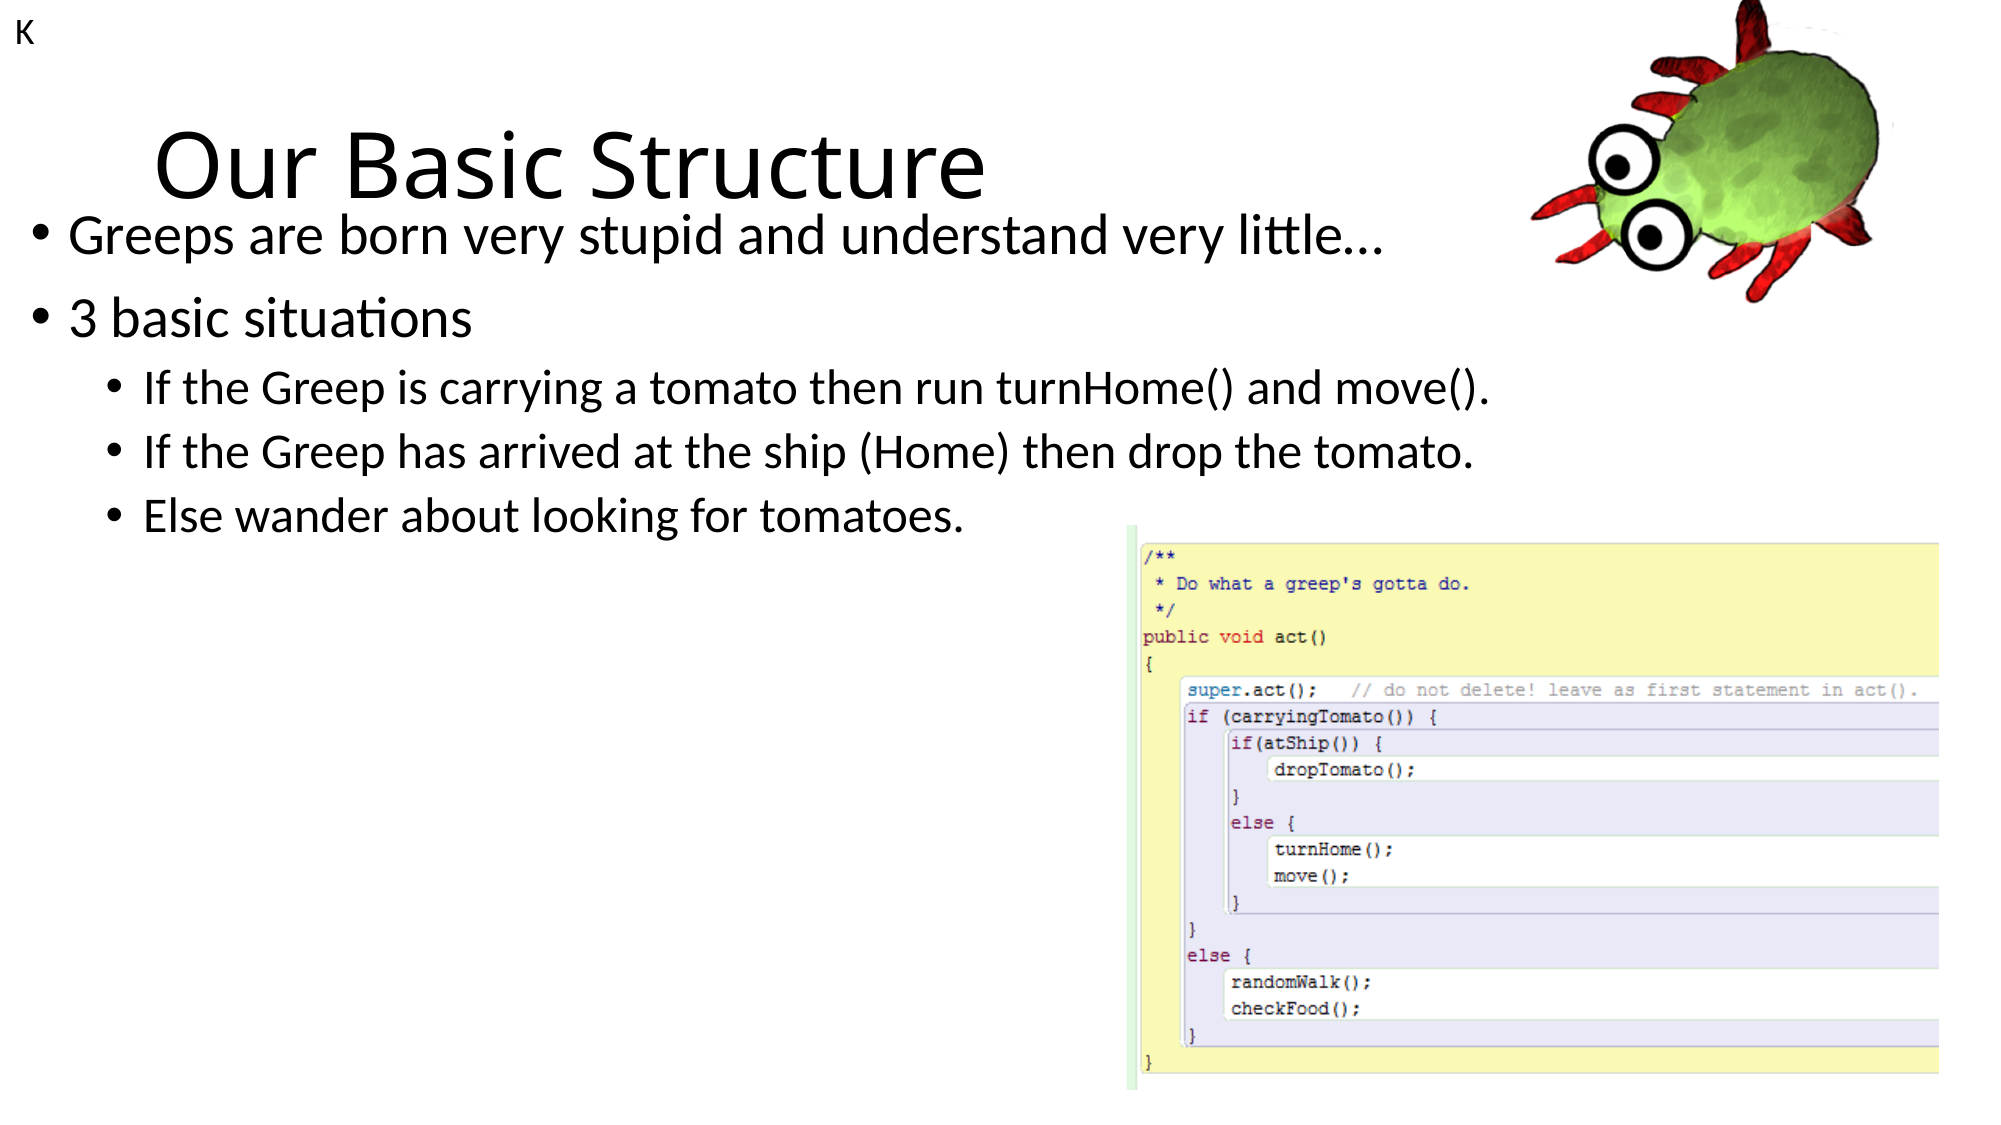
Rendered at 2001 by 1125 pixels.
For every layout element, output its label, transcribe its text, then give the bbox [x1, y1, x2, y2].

list Greeps are born very stupid and understand very little… 3 basic situations If the Greep is carrying a tomato then run turnHome() and move(). If the Greep has arrived at the ship (Home) then drop the tomato. Else wander about looking for tomatoes. [15, 196, 1741, 911]
picture [1473, 0, 1938, 384]
picture [1126, 525, 1939, 1090]
text_box K [0, 0, 50, 60]
title Our Basic Structure [137, 59, 1518, 196]
